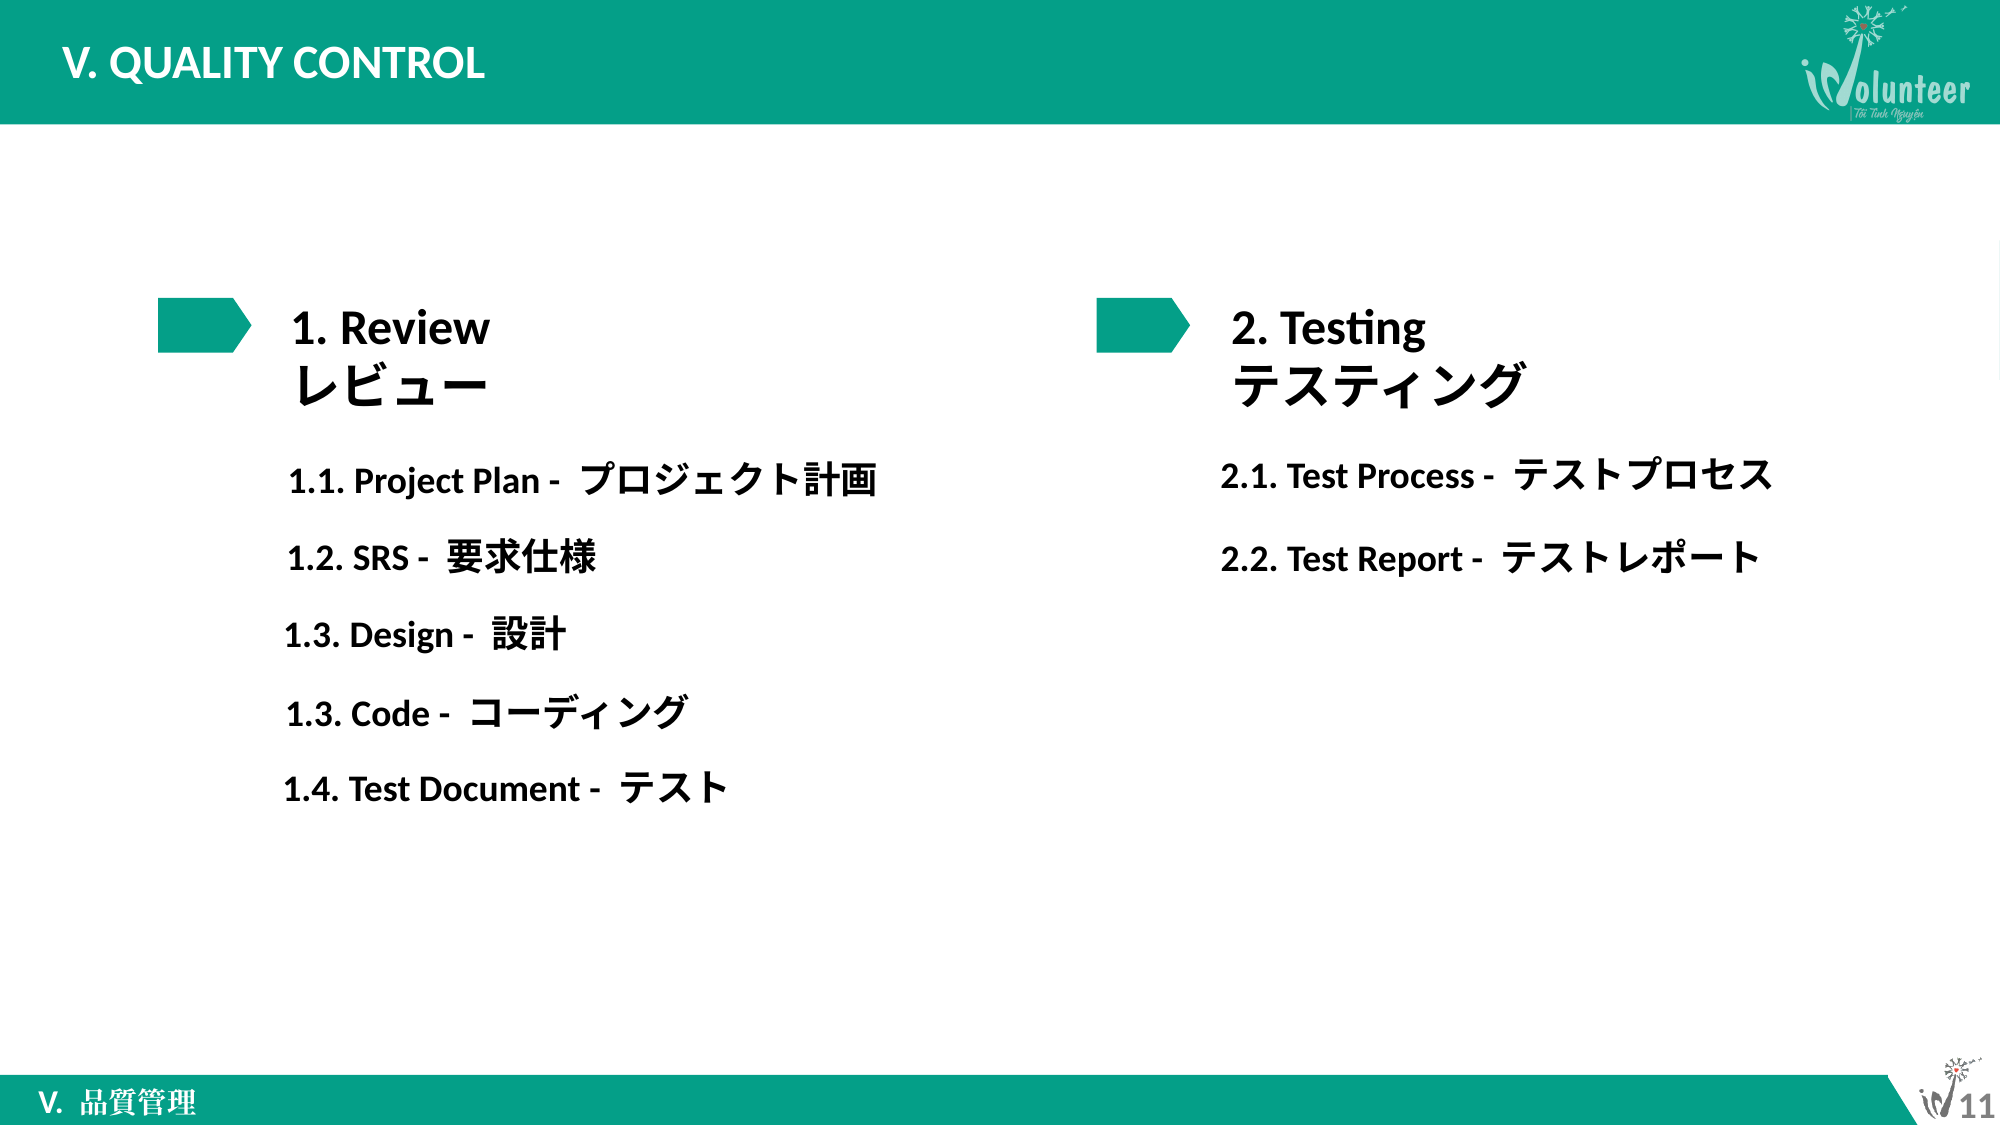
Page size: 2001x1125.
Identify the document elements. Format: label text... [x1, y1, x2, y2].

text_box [157, 287, 507, 424]
text_box 2.1. Test Process - テストプロセス [1205, 443, 1790, 504]
text_box 1.2. SRS - 要求仕様 [271, 525, 612, 586]
text_box 1.3. Code - コーディング [270, 681, 706, 742]
picture [1919, 1057, 1982, 1119]
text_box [0, 1074, 1919, 1125]
text_box [1779, 0, 1997, 125]
text_box 2.2. Test Report - テストレポート [1205, 526, 1778, 586]
text_box 1.1. Project Plan - プロジェクト計画 [273, 448, 893, 509]
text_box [1096, 287, 1547, 424]
text_box V. QUALITY CONTROL [47, 23, 502, 96]
text_box 11 [1943, 1073, 2000, 1125]
text_box 1.3. Design - 設計 [268, 602, 582, 663]
text_box [0, 0, 1779, 125]
text_box 1.4. Test Document - テスト [267, 756, 746, 816]
